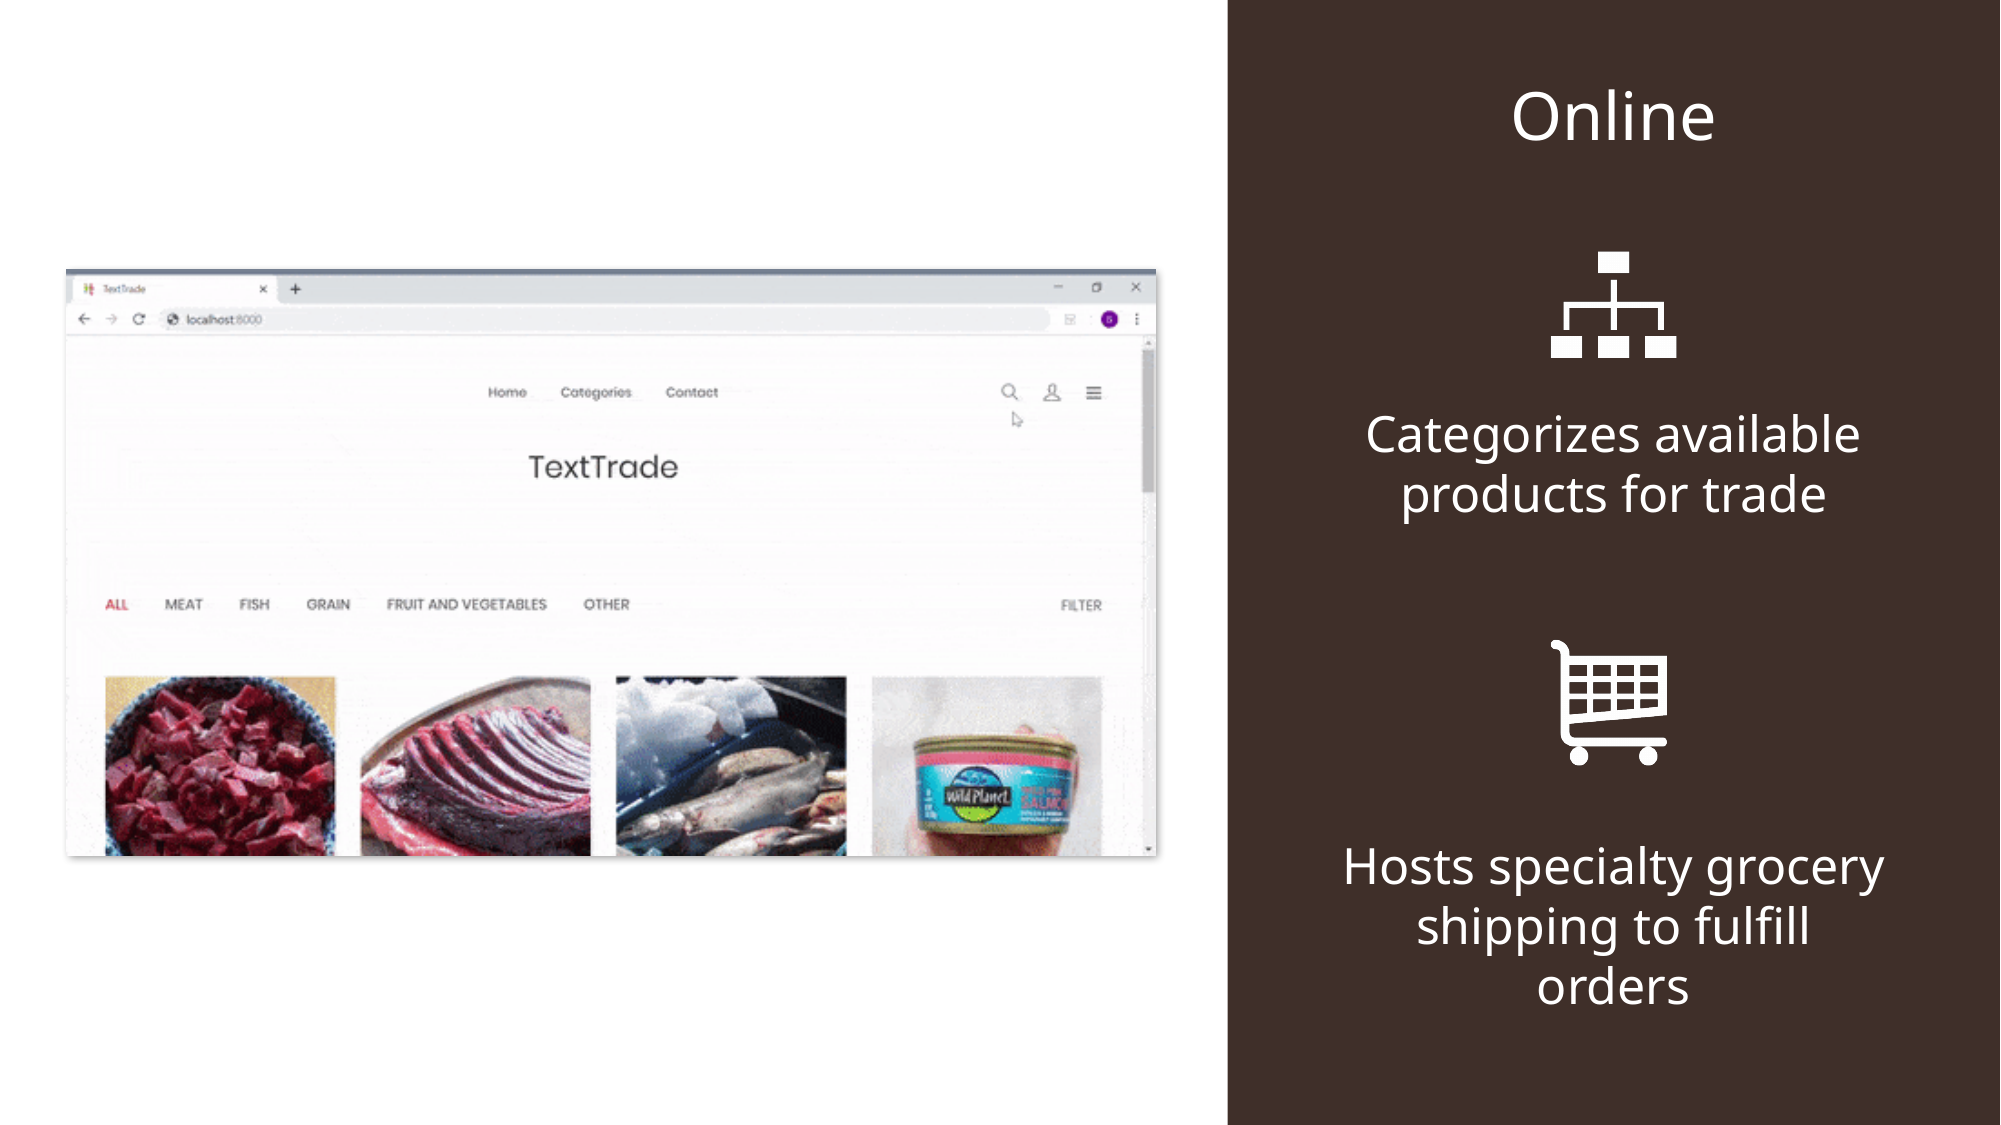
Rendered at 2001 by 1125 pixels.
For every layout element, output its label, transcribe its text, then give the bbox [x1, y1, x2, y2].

text_box [1227, 0, 2000, 1125]
picture [66, 269, 1156, 856]
picture [1538, 229, 1689, 380]
text_box Online [1313, 66, 1915, 162]
text_box Hosts specialty grocery shipping to fulfill orders [1327, 827, 1901, 1022]
picture [1538, 627, 1689, 778]
text_box Categorizes available products for trade [1327, 395, 1901, 531]
